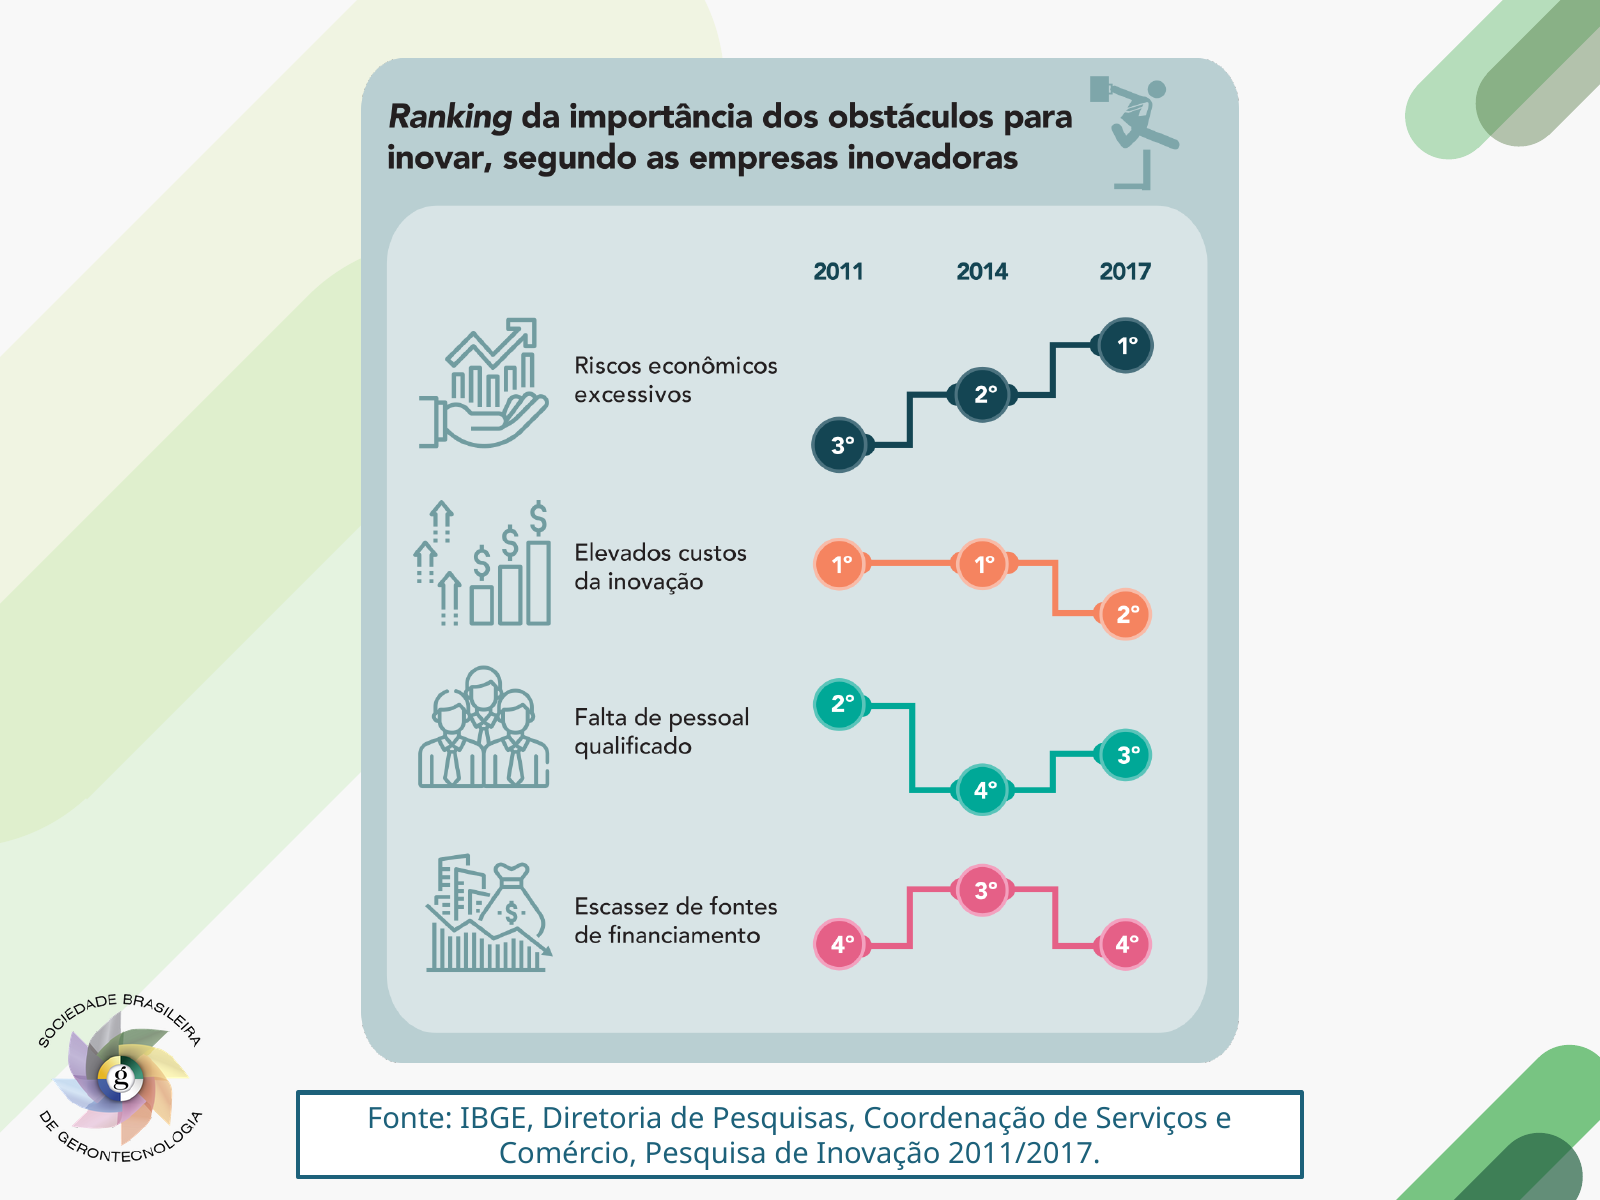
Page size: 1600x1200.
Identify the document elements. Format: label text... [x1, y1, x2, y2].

picture [24, 984, 216, 1176]
picture [361, 58, 1239, 1064]
text_box Fonte: IBGE, Diretoria de Pesquisas, Coordenação de Serviços e Comércio, Pesquisa de Inovação 2011/2017. [296, 1090, 1304, 1179]
